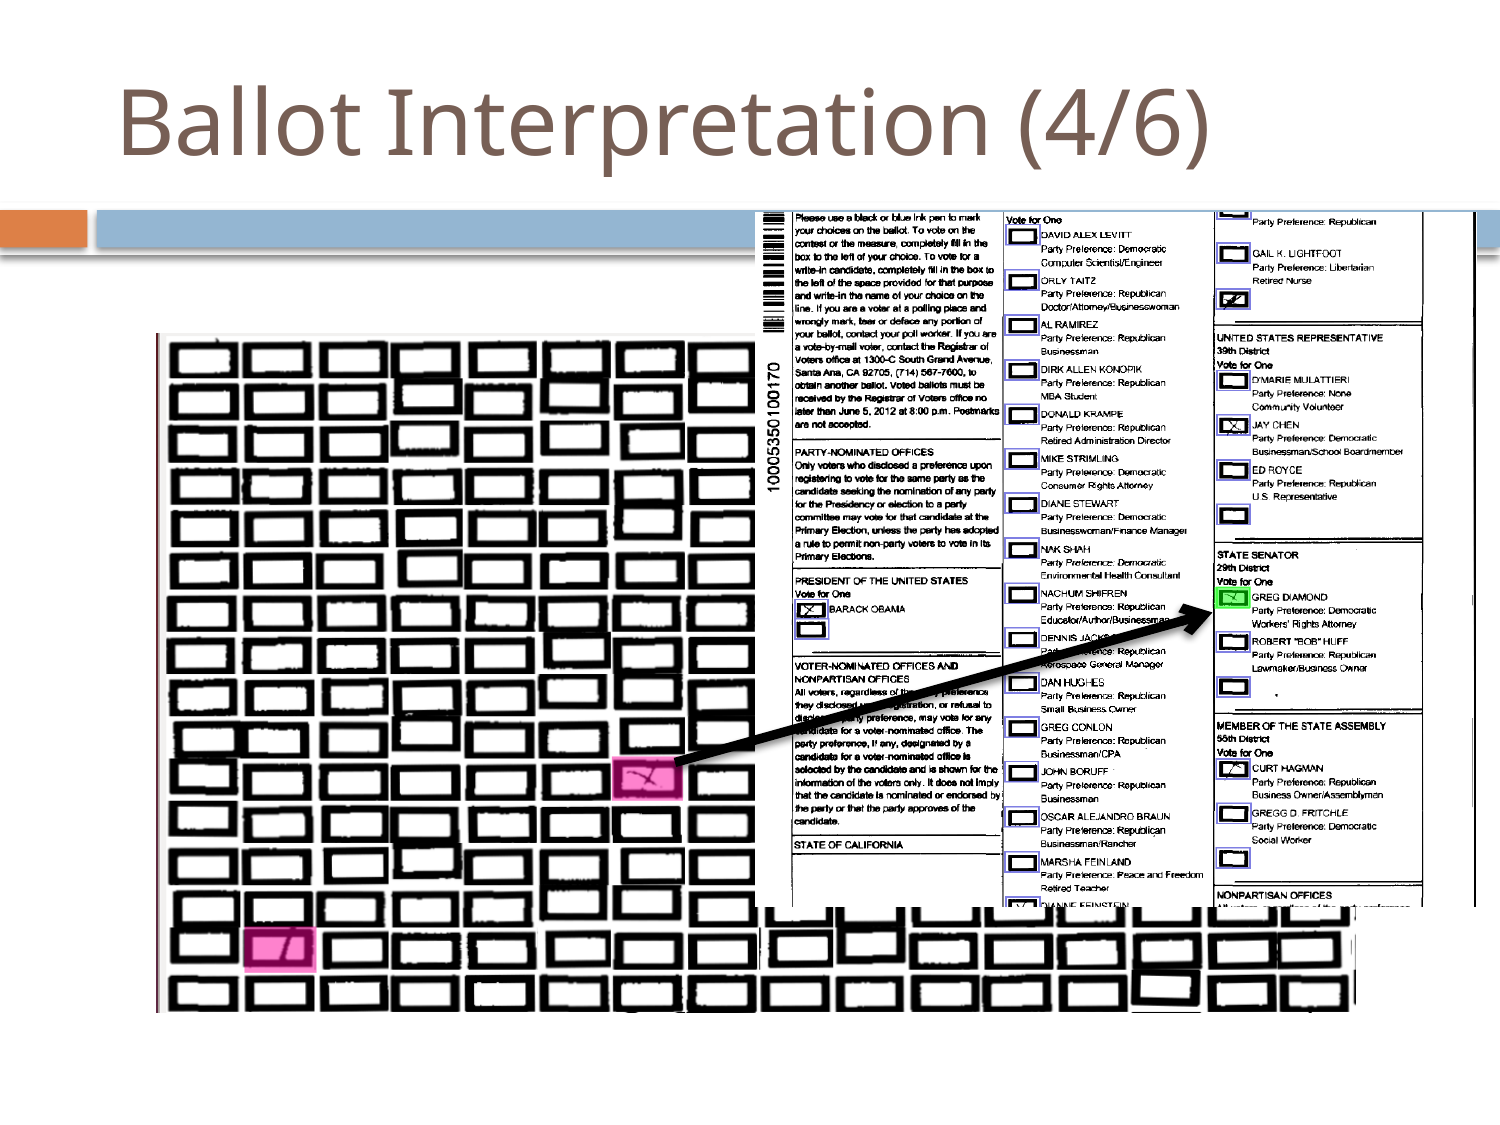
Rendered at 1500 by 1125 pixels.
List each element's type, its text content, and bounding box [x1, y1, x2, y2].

title Ballot Interpretation (4/6) [100, 37, 1438, 200]
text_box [674, 612, 1213, 763]
picture [155, 212, 1478, 1013]
